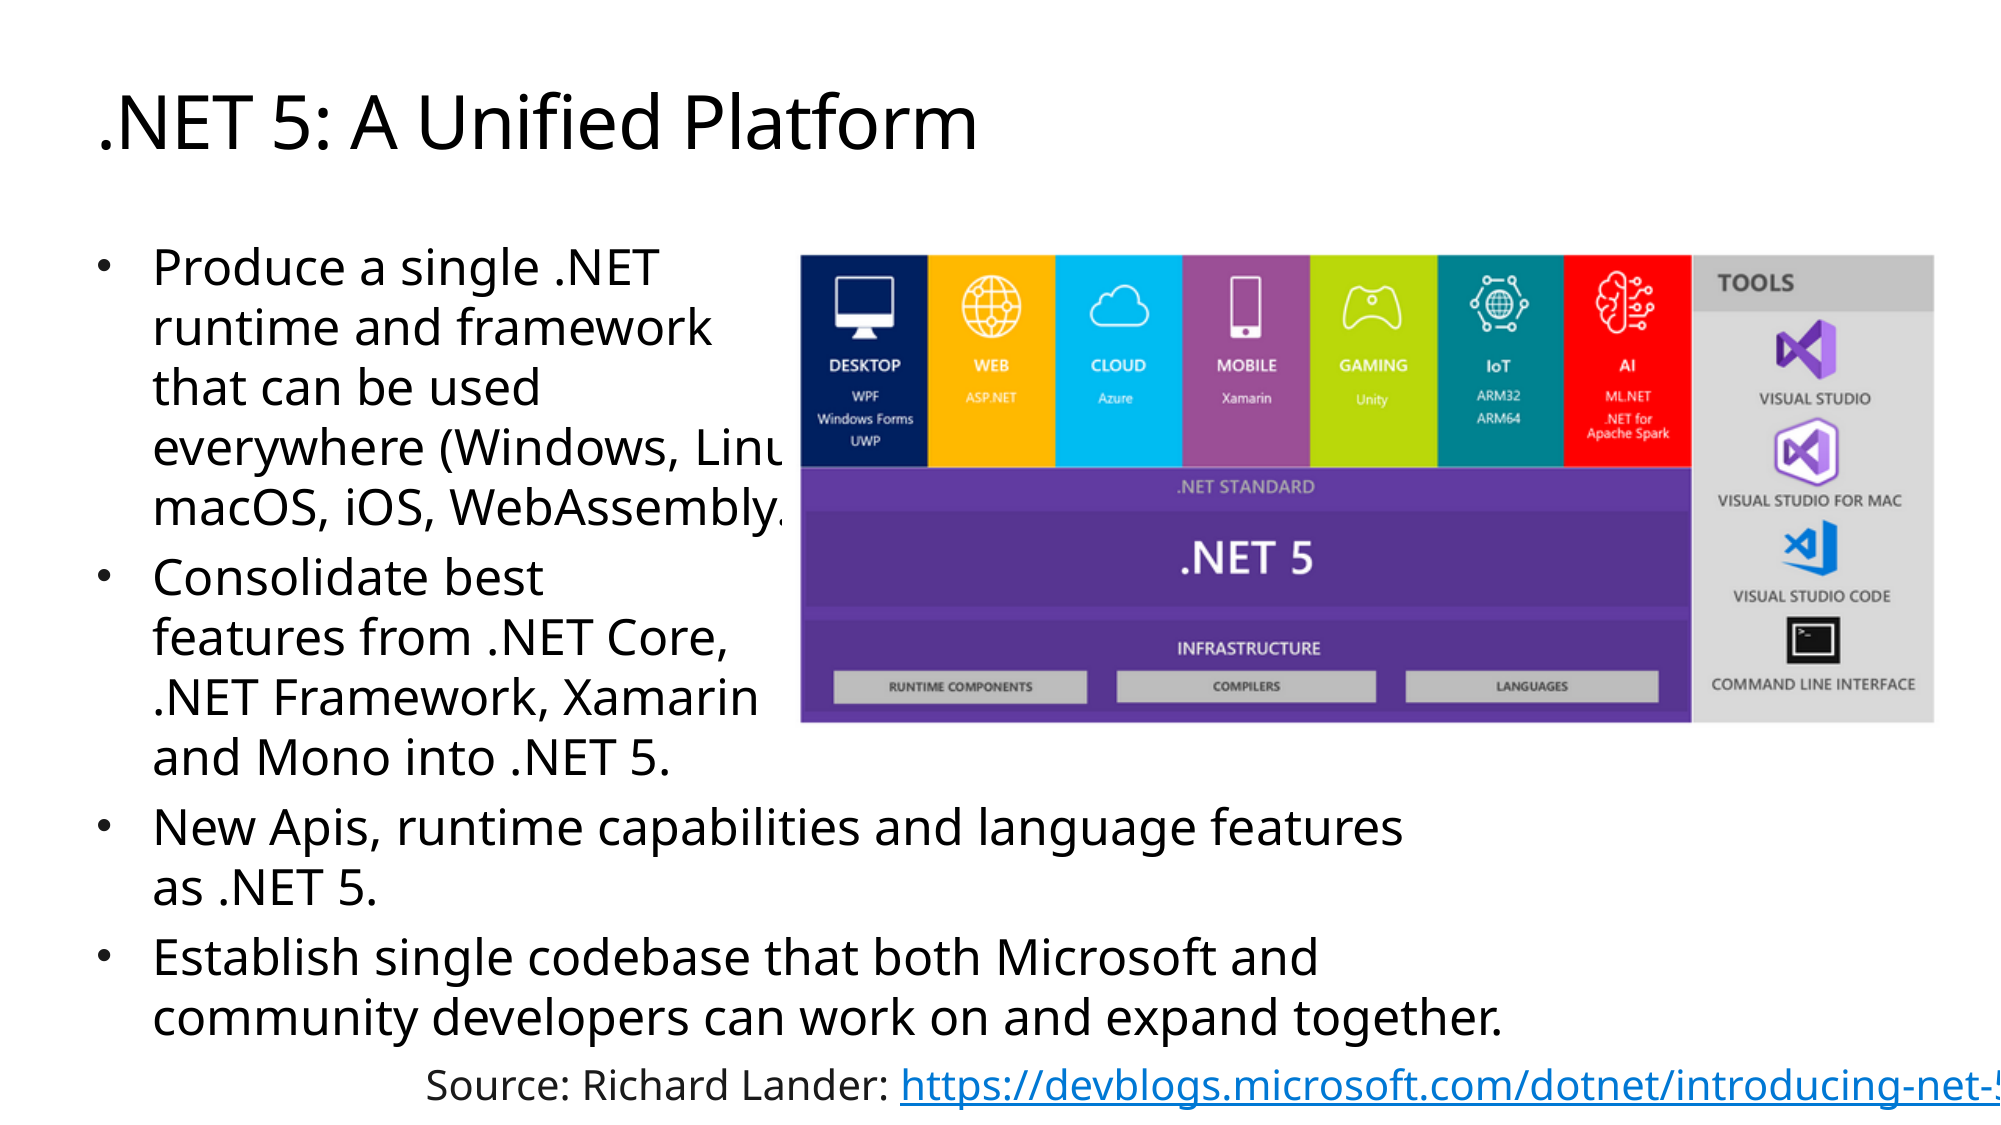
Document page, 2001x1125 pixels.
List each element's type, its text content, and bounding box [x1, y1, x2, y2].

picture [782, 234, 1958, 741]
text_box Source: Richard Lander: https://devblogs.microsoft.com/dotnet/introducing-net-5/ [425, 1058, 2000, 1116]
title .NET 5: A Unified Platform [96, 75, 1904, 166]
list Produce a single .NET runtime and framework that can be used everywhere (Windows, Linux macOS, iOS, WebAssembly…) Consolidate best features from .NET Core, .NET Framework, Xamarin and Mono into .NET 5. New Apis, runtime capabilities and language features as .NET 5. Establish single codebase that both Microsoft and community developers can work on and expand together. [96, 235, 1556, 999]
